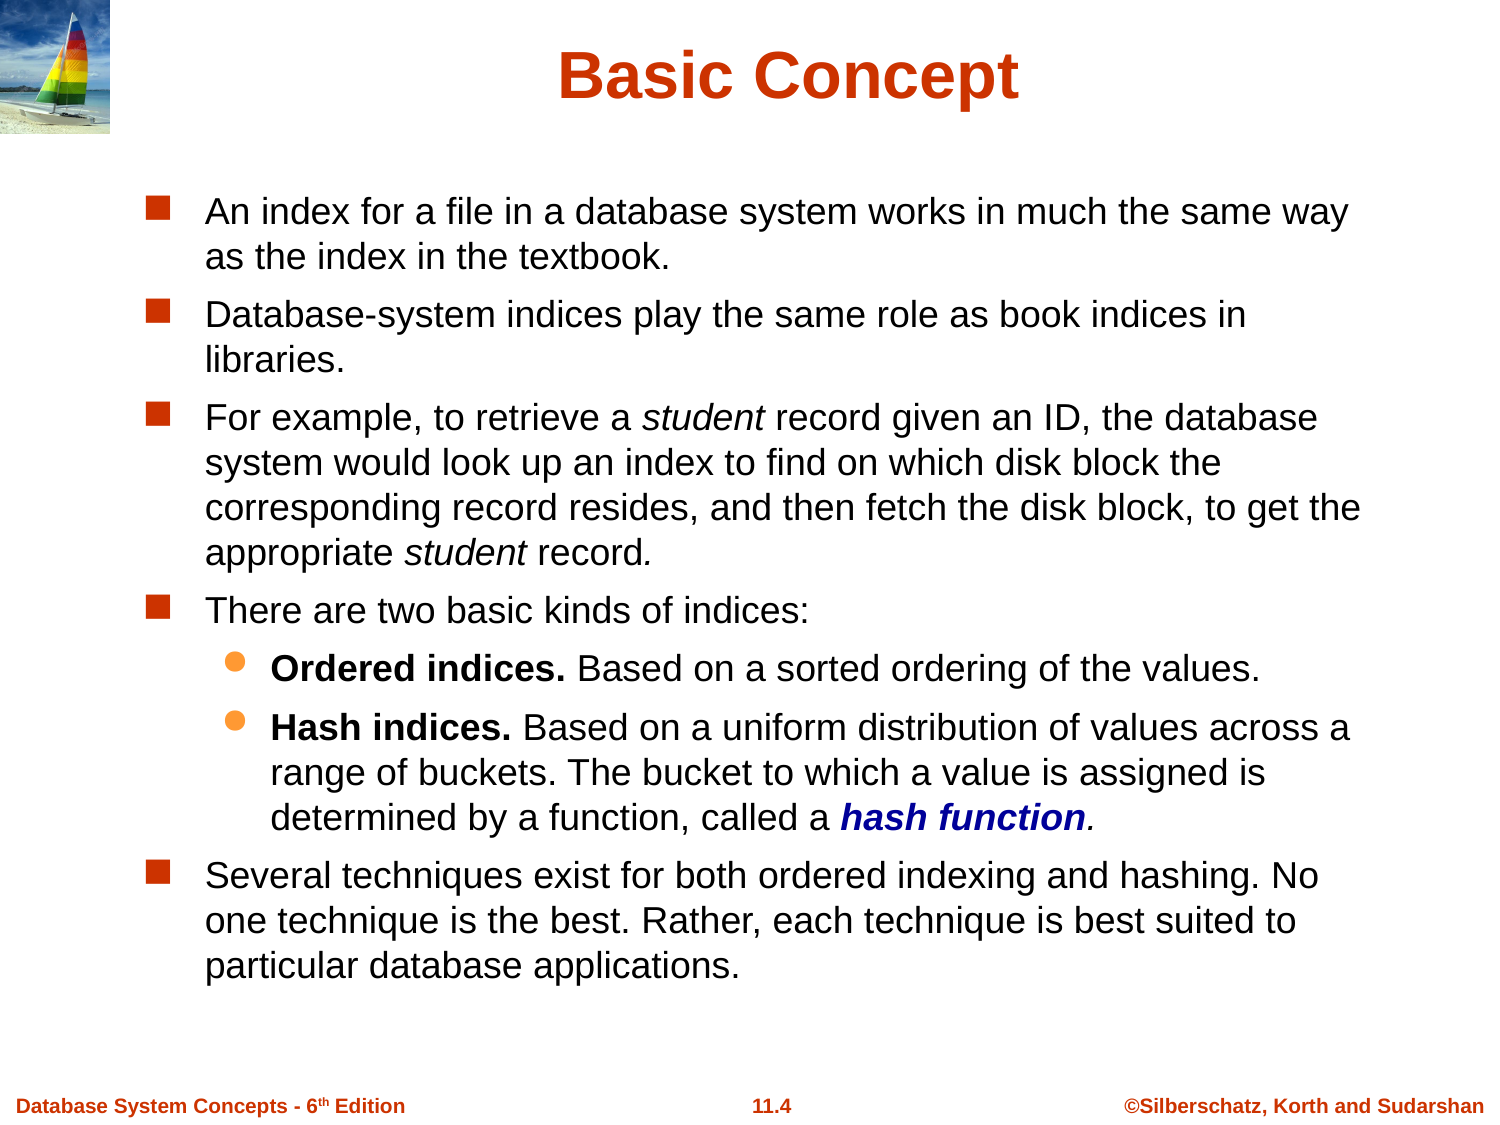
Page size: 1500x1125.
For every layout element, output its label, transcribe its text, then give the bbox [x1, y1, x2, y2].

title Basic Concept [125, 18, 1452, 120]
picture [0, 0, 110, 134]
list An index for a file in a database system works in much the same way as the index in the textbook. Database-system indices play the same role as book indices in libraries. For example, to retrieve a student record given an ID, the database system would look up an index to find on which disk block the corresponding record resides, and then fetch the disk block, to get the appropriate student record. There are two basic kinds of indices: Ordered indices. Based on a sorted ordering of the values. Hash indices. Based on a uniform distribution of values across a range of buckets. The bucket to which a value is assigned is determined by a function, called a hash function. Several techniques exist for both ordered indexing and hashing. No one technique is the best. Rather, each technique is best suited to particular database applications. [133, 179, 1391, 1030]
